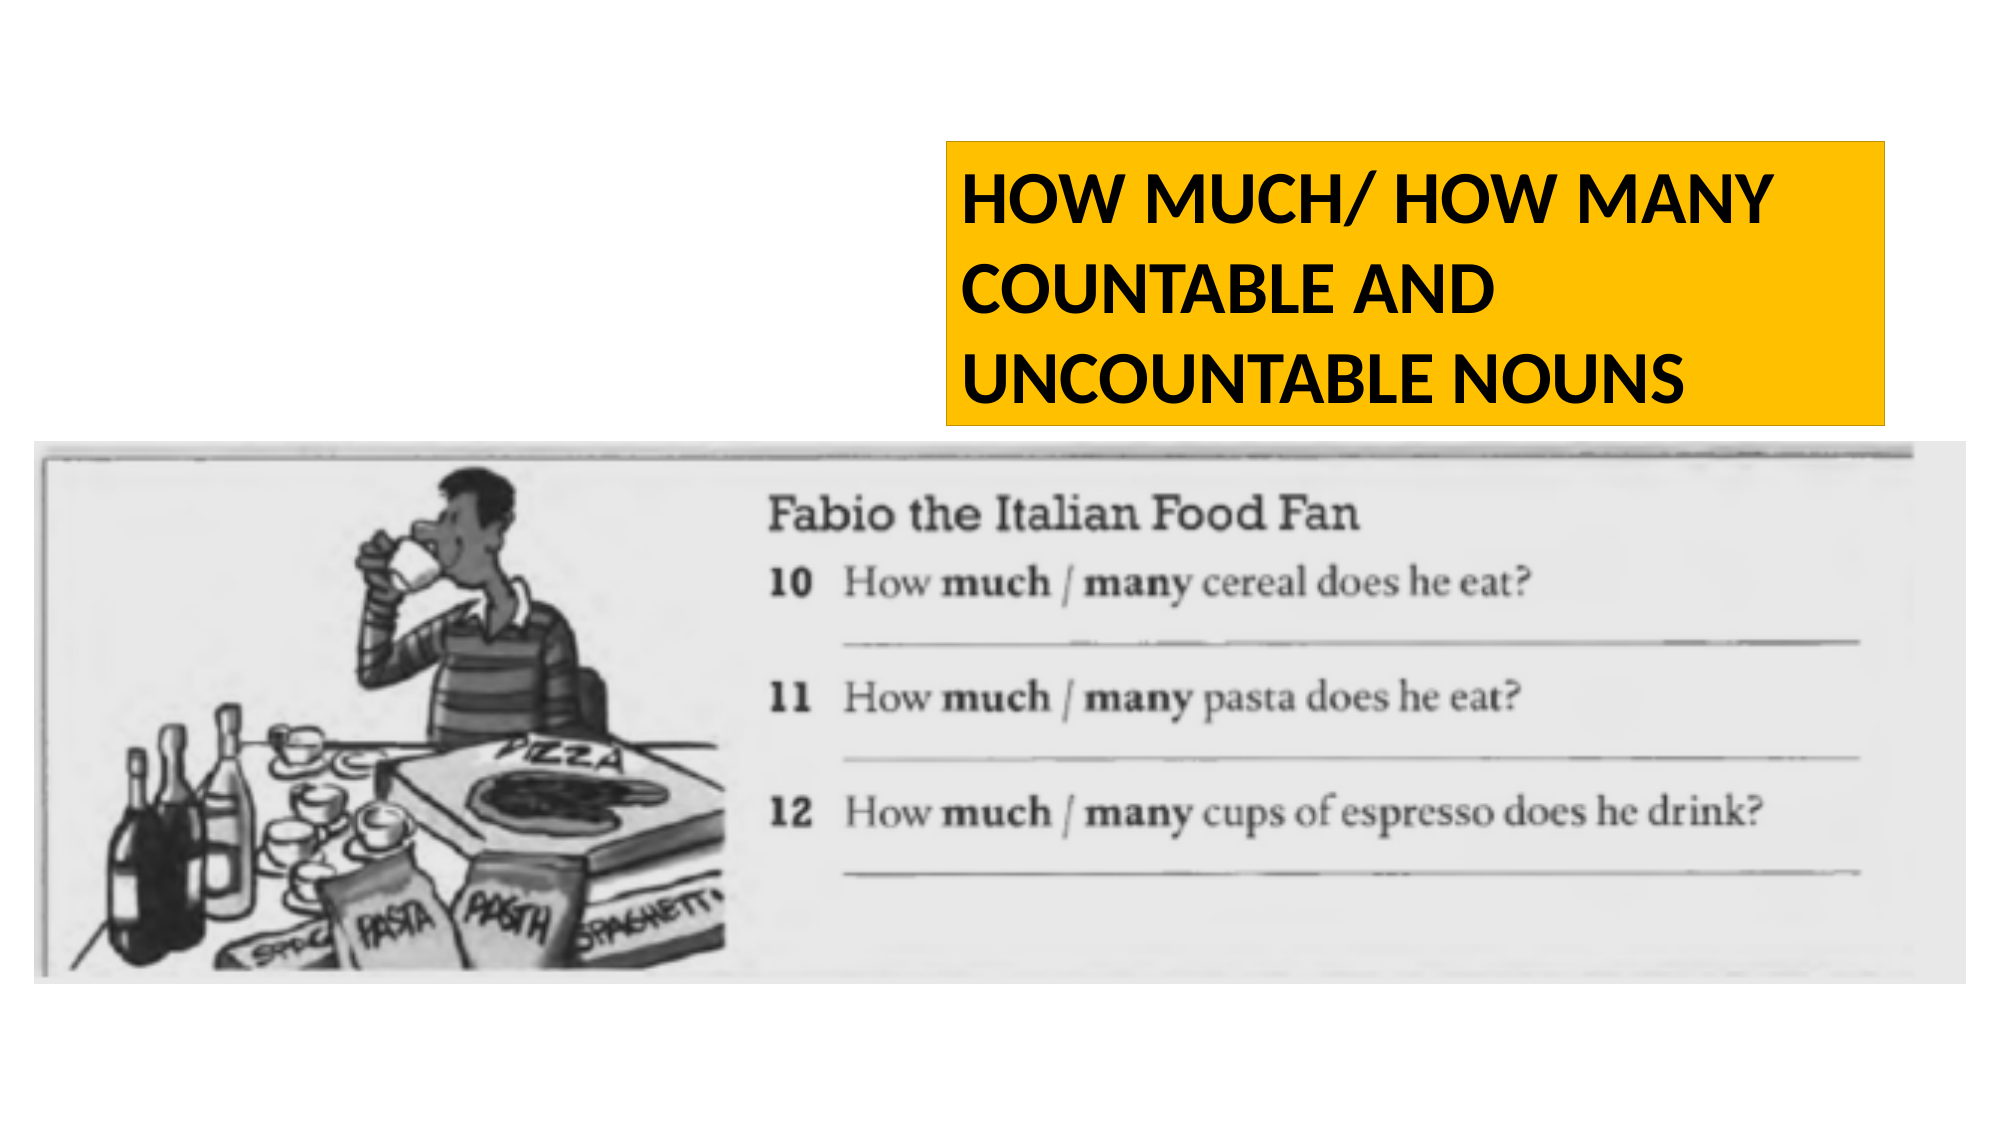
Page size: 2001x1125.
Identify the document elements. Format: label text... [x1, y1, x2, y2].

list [34, 441, 1966, 984]
text_box HOW MUCH/ HOW MANY COUNTABLE AND UNCOUNTABLE NOUNS [946, 141, 1885, 426]
